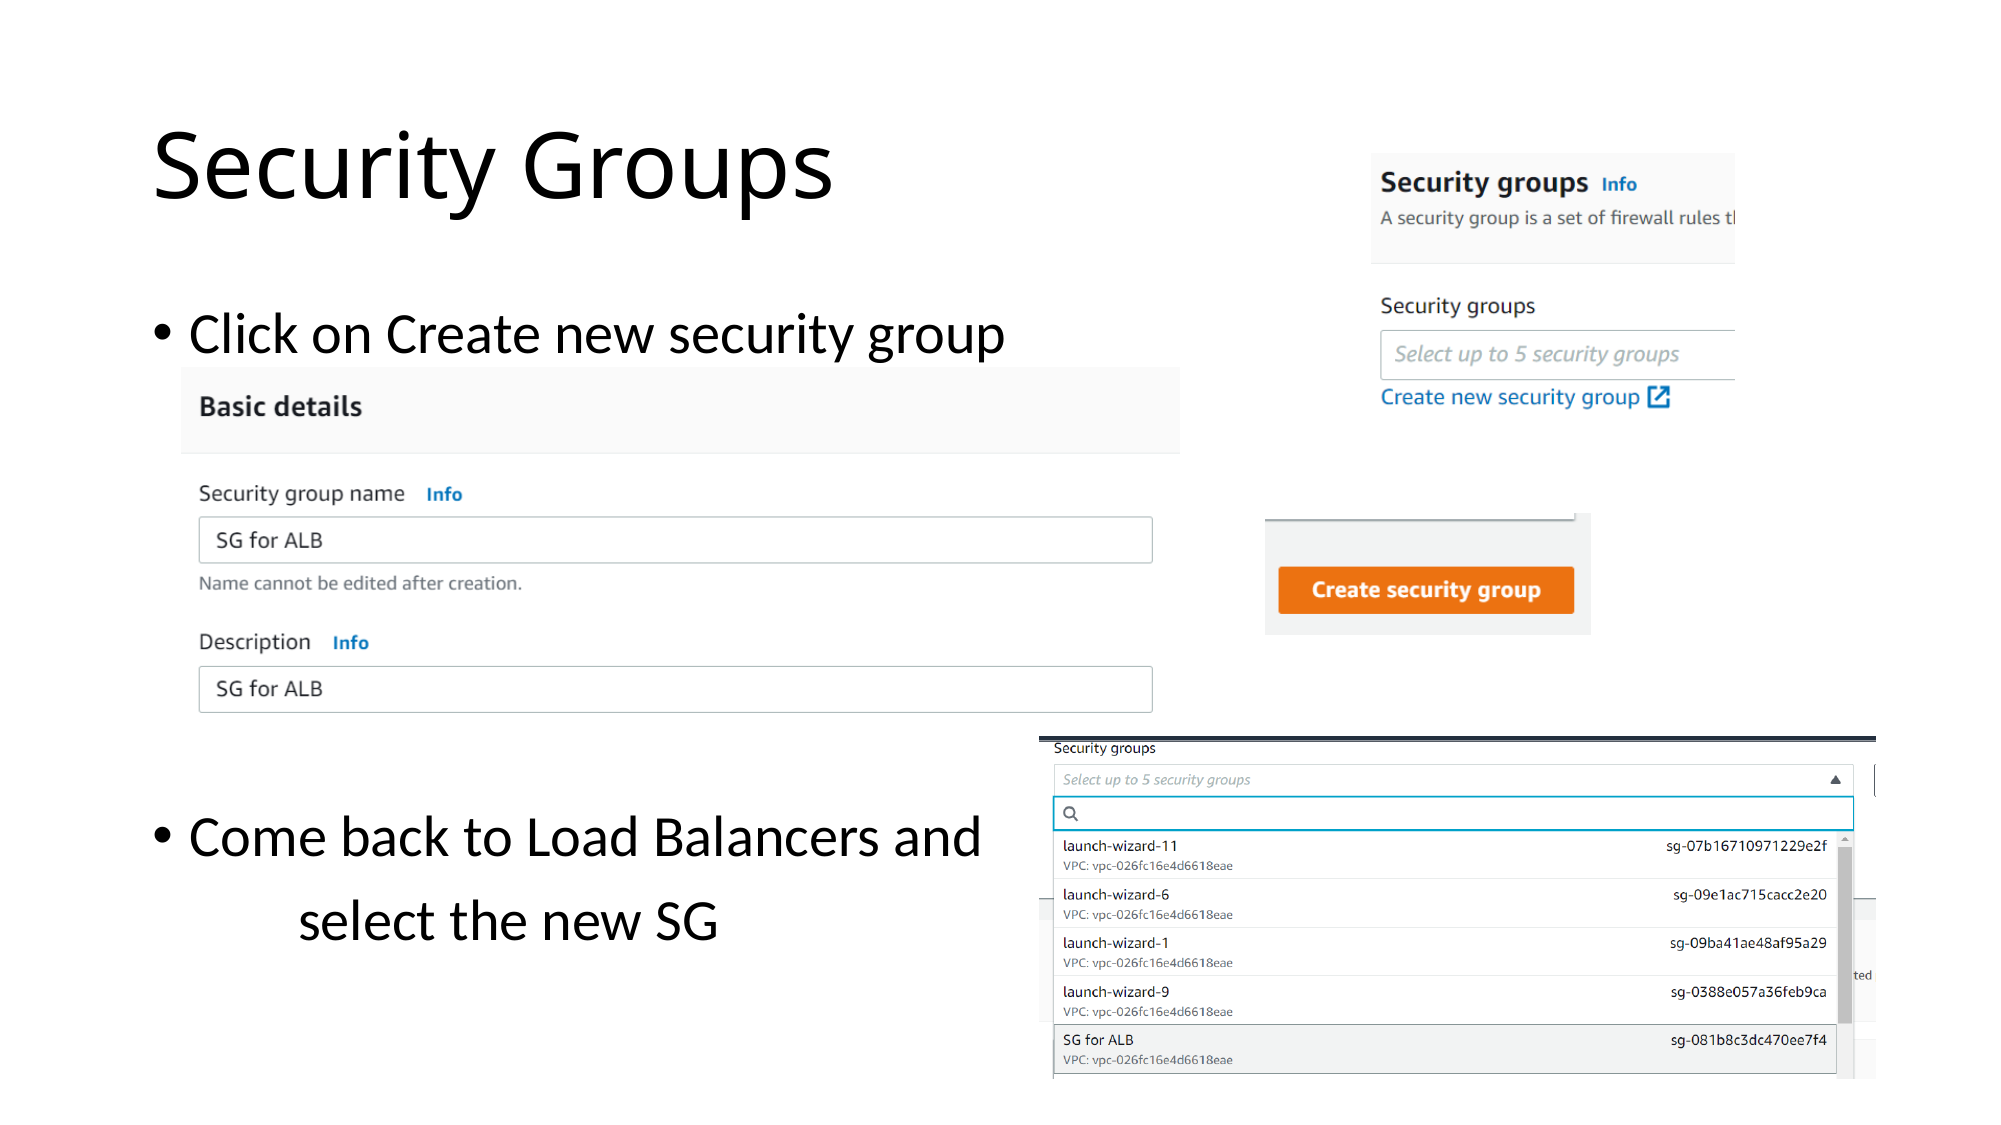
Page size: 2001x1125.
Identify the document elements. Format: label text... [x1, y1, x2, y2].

picture [181, 367, 1876, 1079]
picture [1371, 153, 1735, 420]
list Click on Create new security group Come back to Load Balancers and select the new SG [137, 296, 1863, 1010]
title Security Groups [137, 59, 1863, 278]
picture [1265, 513, 1591, 635]
